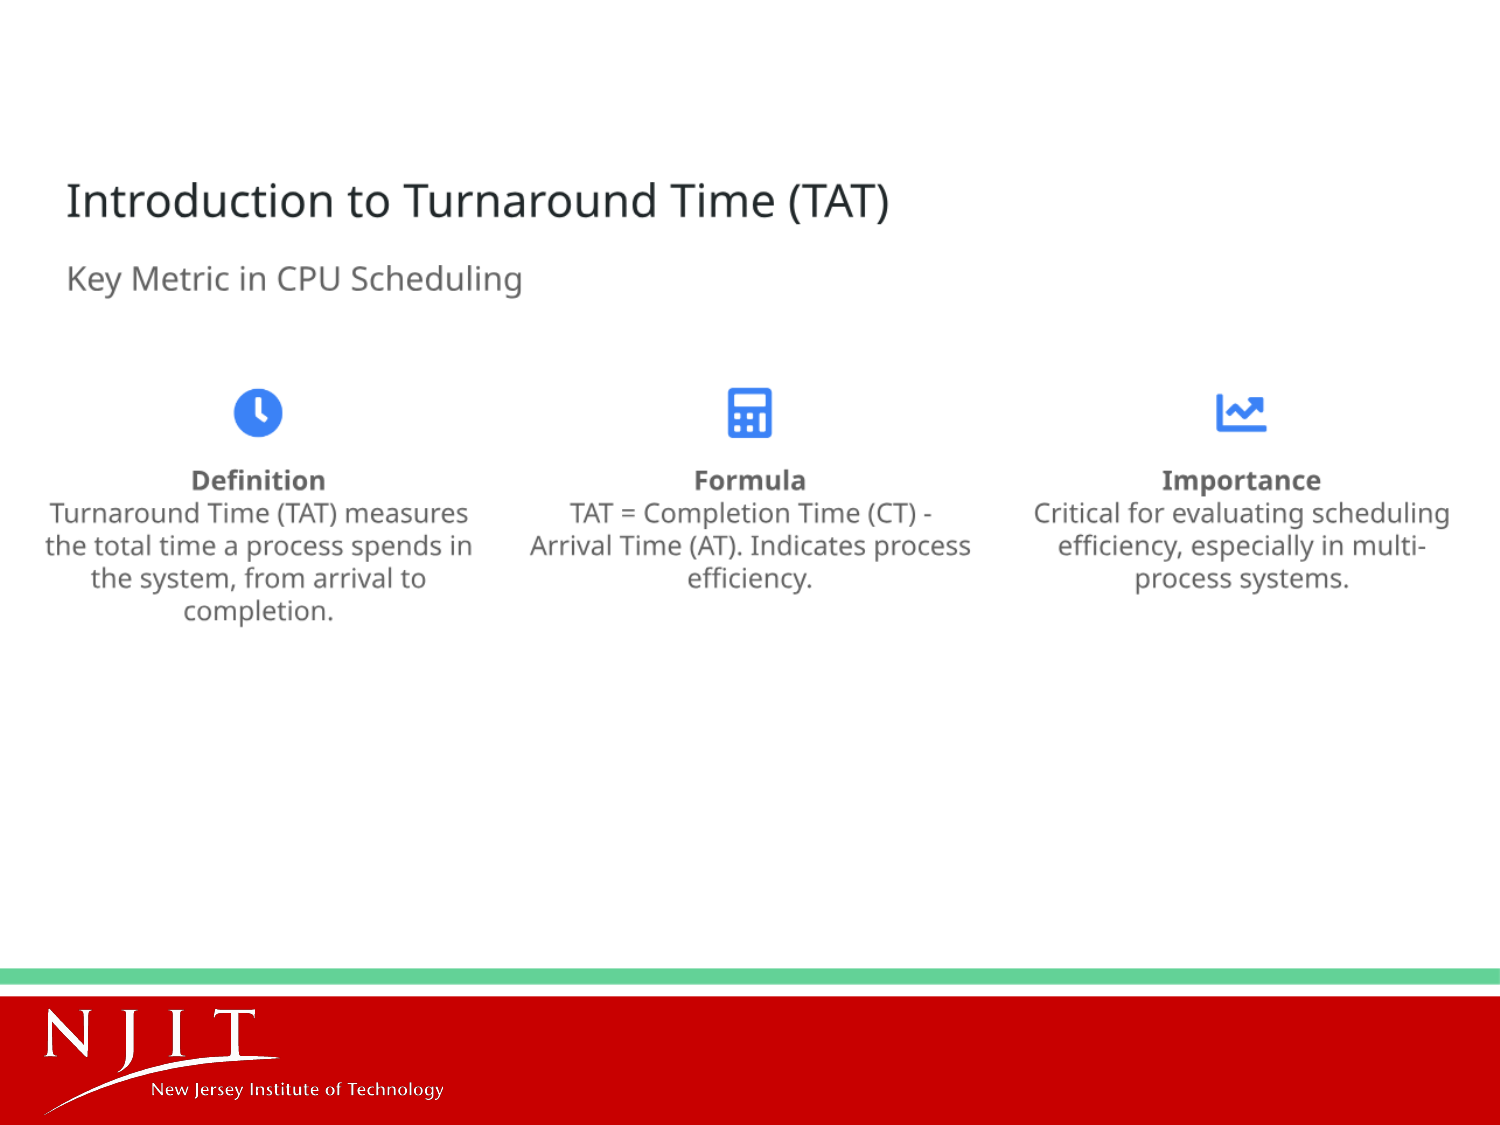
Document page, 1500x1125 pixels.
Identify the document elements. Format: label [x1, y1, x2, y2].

picture [0, 139, 1500, 986]
picture [42, 1008, 443, 1115]
